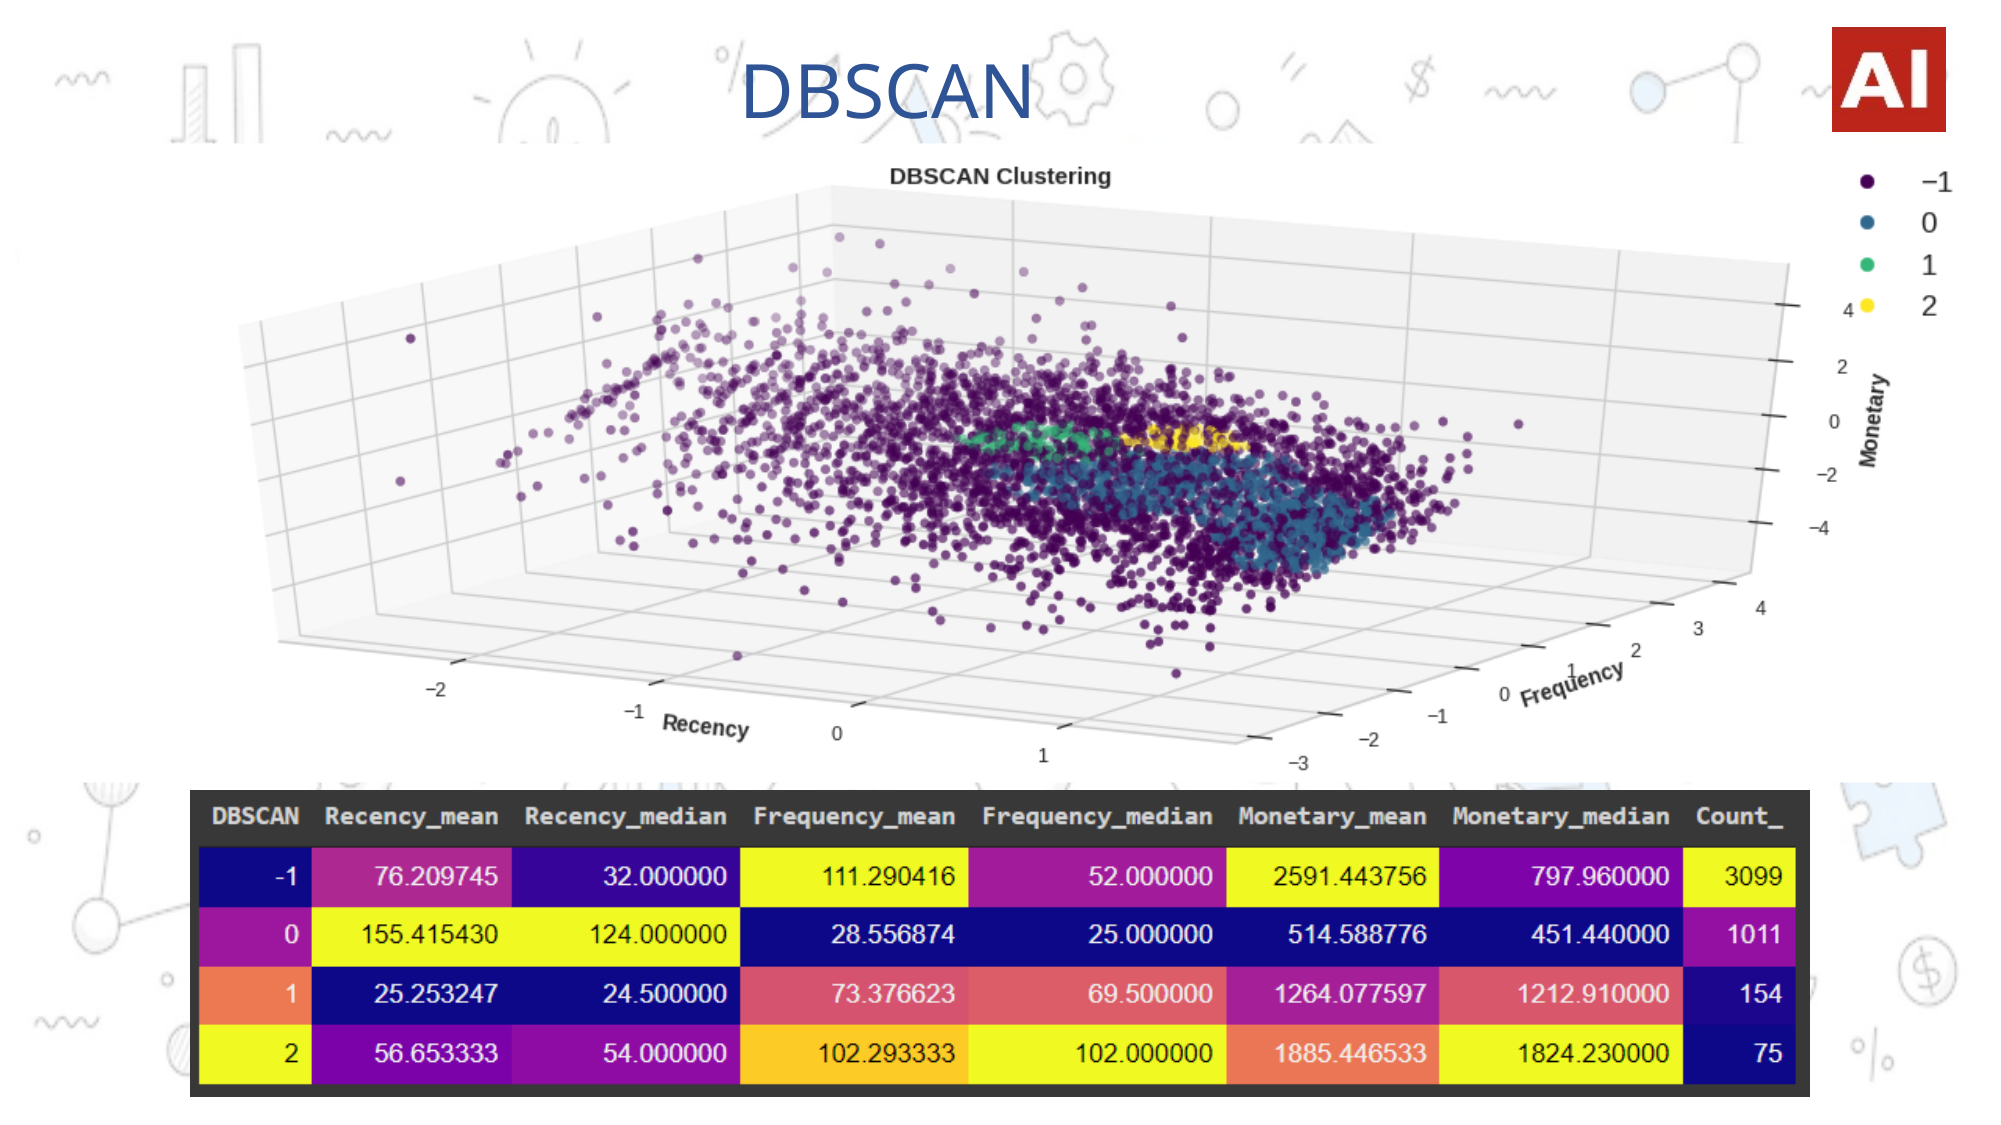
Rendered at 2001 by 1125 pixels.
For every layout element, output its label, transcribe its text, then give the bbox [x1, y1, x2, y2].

picture [5, 27, 1995, 1097]
text_box DBSCAN [724, 28, 1113, 131]
